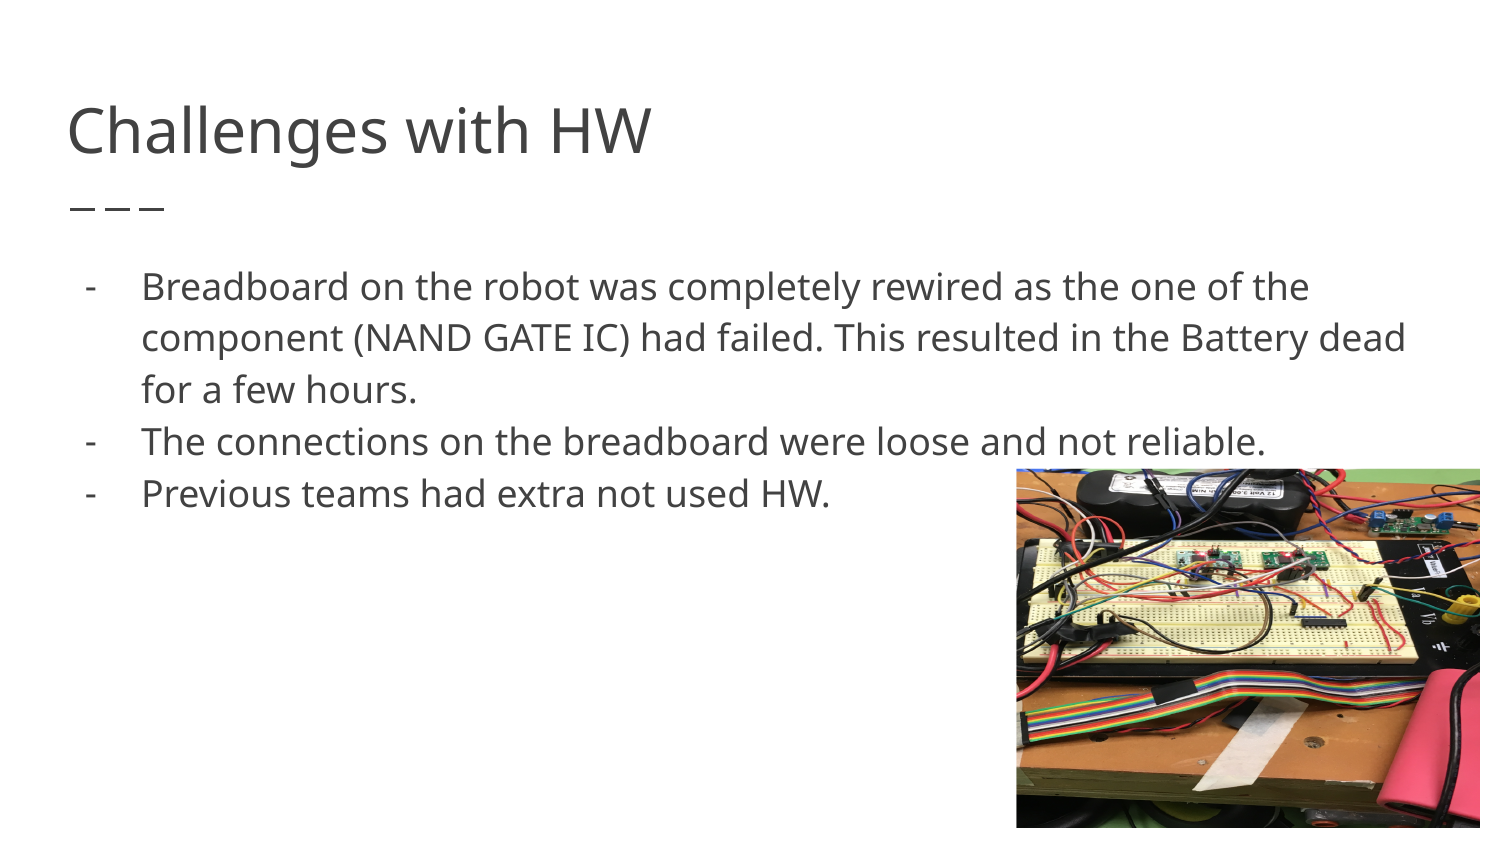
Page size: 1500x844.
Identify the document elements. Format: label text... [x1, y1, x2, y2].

list Breadboard on the robot was completely rewired as the one of the component (NAND GATE IC) had failed. This resulted in the Battery dead for a few hours. The connections on the breadboard were loose and not reliable. Previous teams had extra not used HW. [51, 240, 1449, 653]
title Challenges with HW [51, 61, 1449, 182]
picture [1017, 416, 1480, 844]
